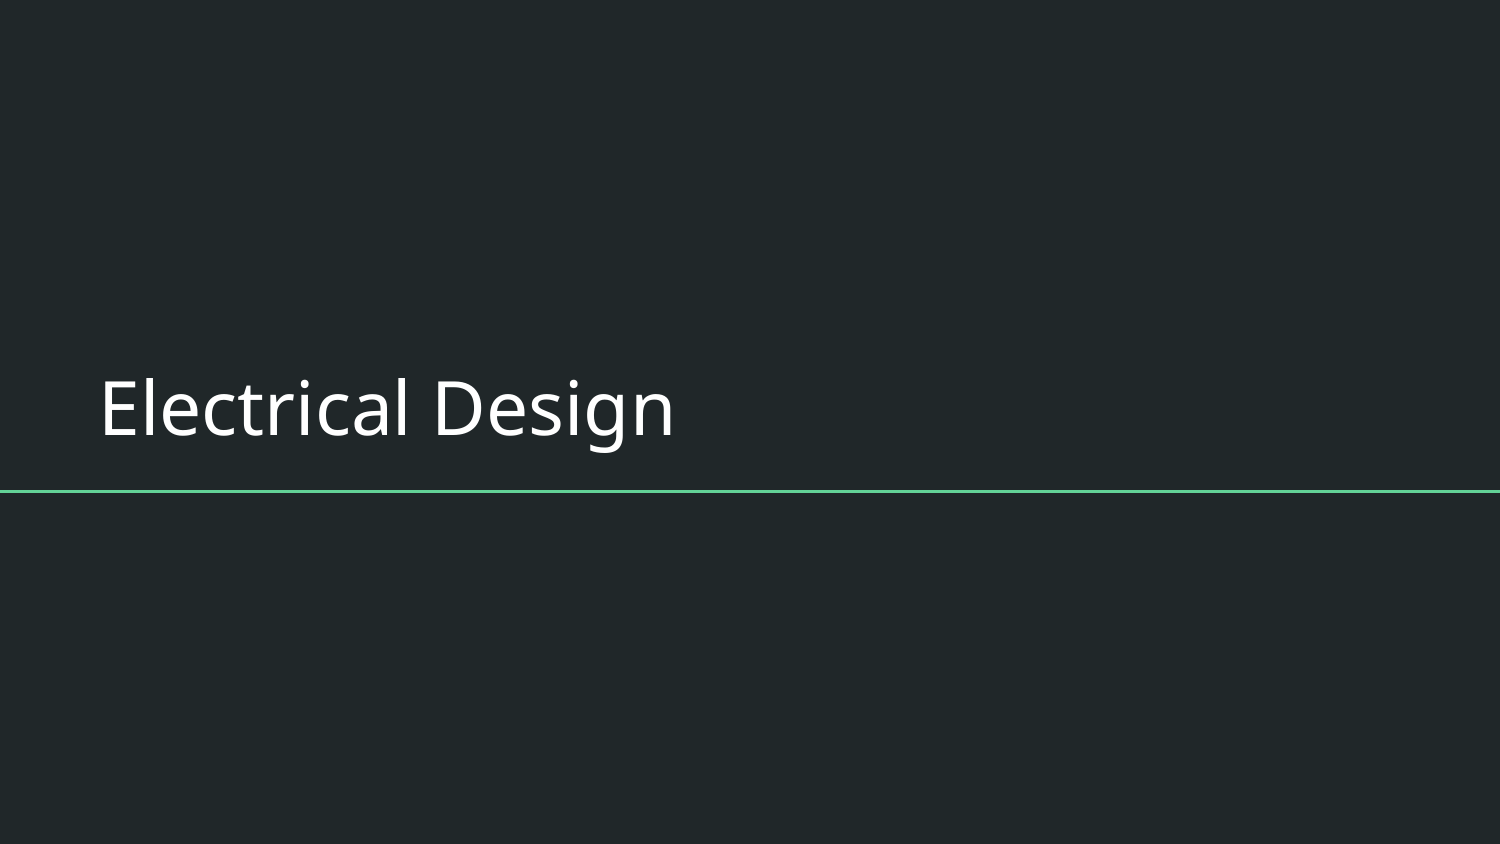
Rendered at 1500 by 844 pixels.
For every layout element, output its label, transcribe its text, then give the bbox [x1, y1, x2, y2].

title Electrical Design [83, 337, 1417, 466]
